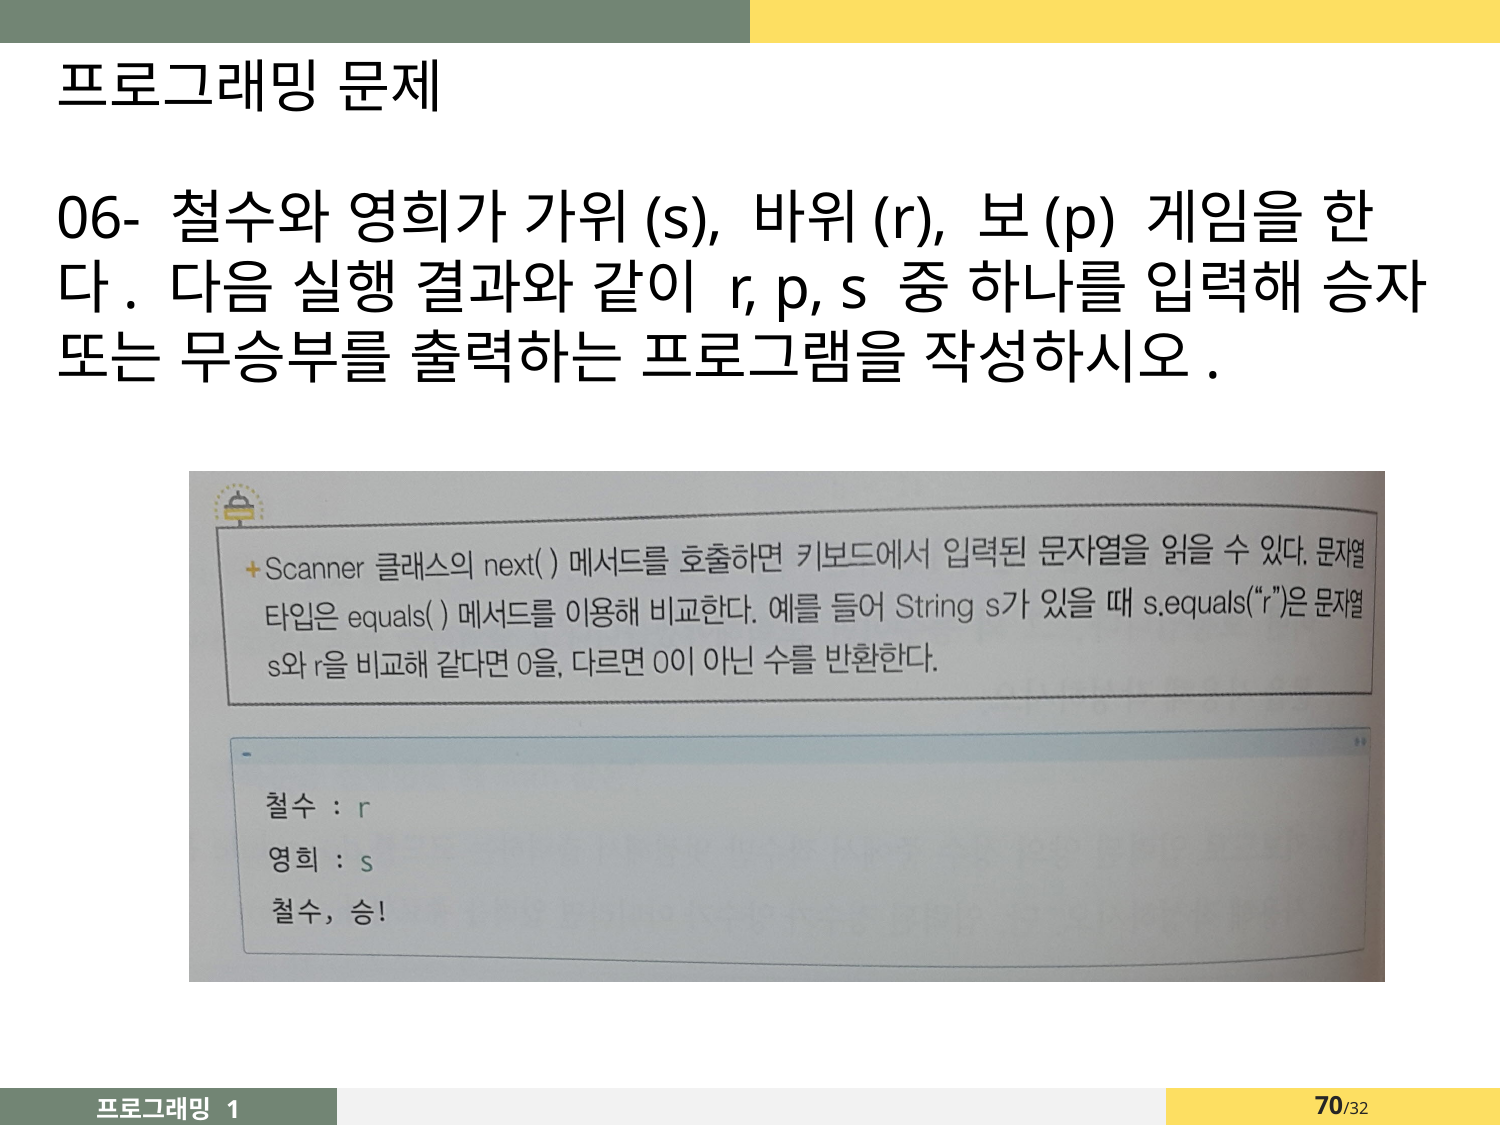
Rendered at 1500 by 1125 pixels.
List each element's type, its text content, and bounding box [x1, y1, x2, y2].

title 프로그래밍 문제 [41, 42, 1459, 128]
picture [189, 471, 1385, 982]
text_box 06- 철수와 영희가 가위(s), 바위(r), 보(p) 게임을 한다. 다음 실행 결과와 같이 r, p, s 중 하나를 입력해 승자 또는 무승부를 출력하는 프로그램을 작성하시오. [41, 172, 1459, 1047]
